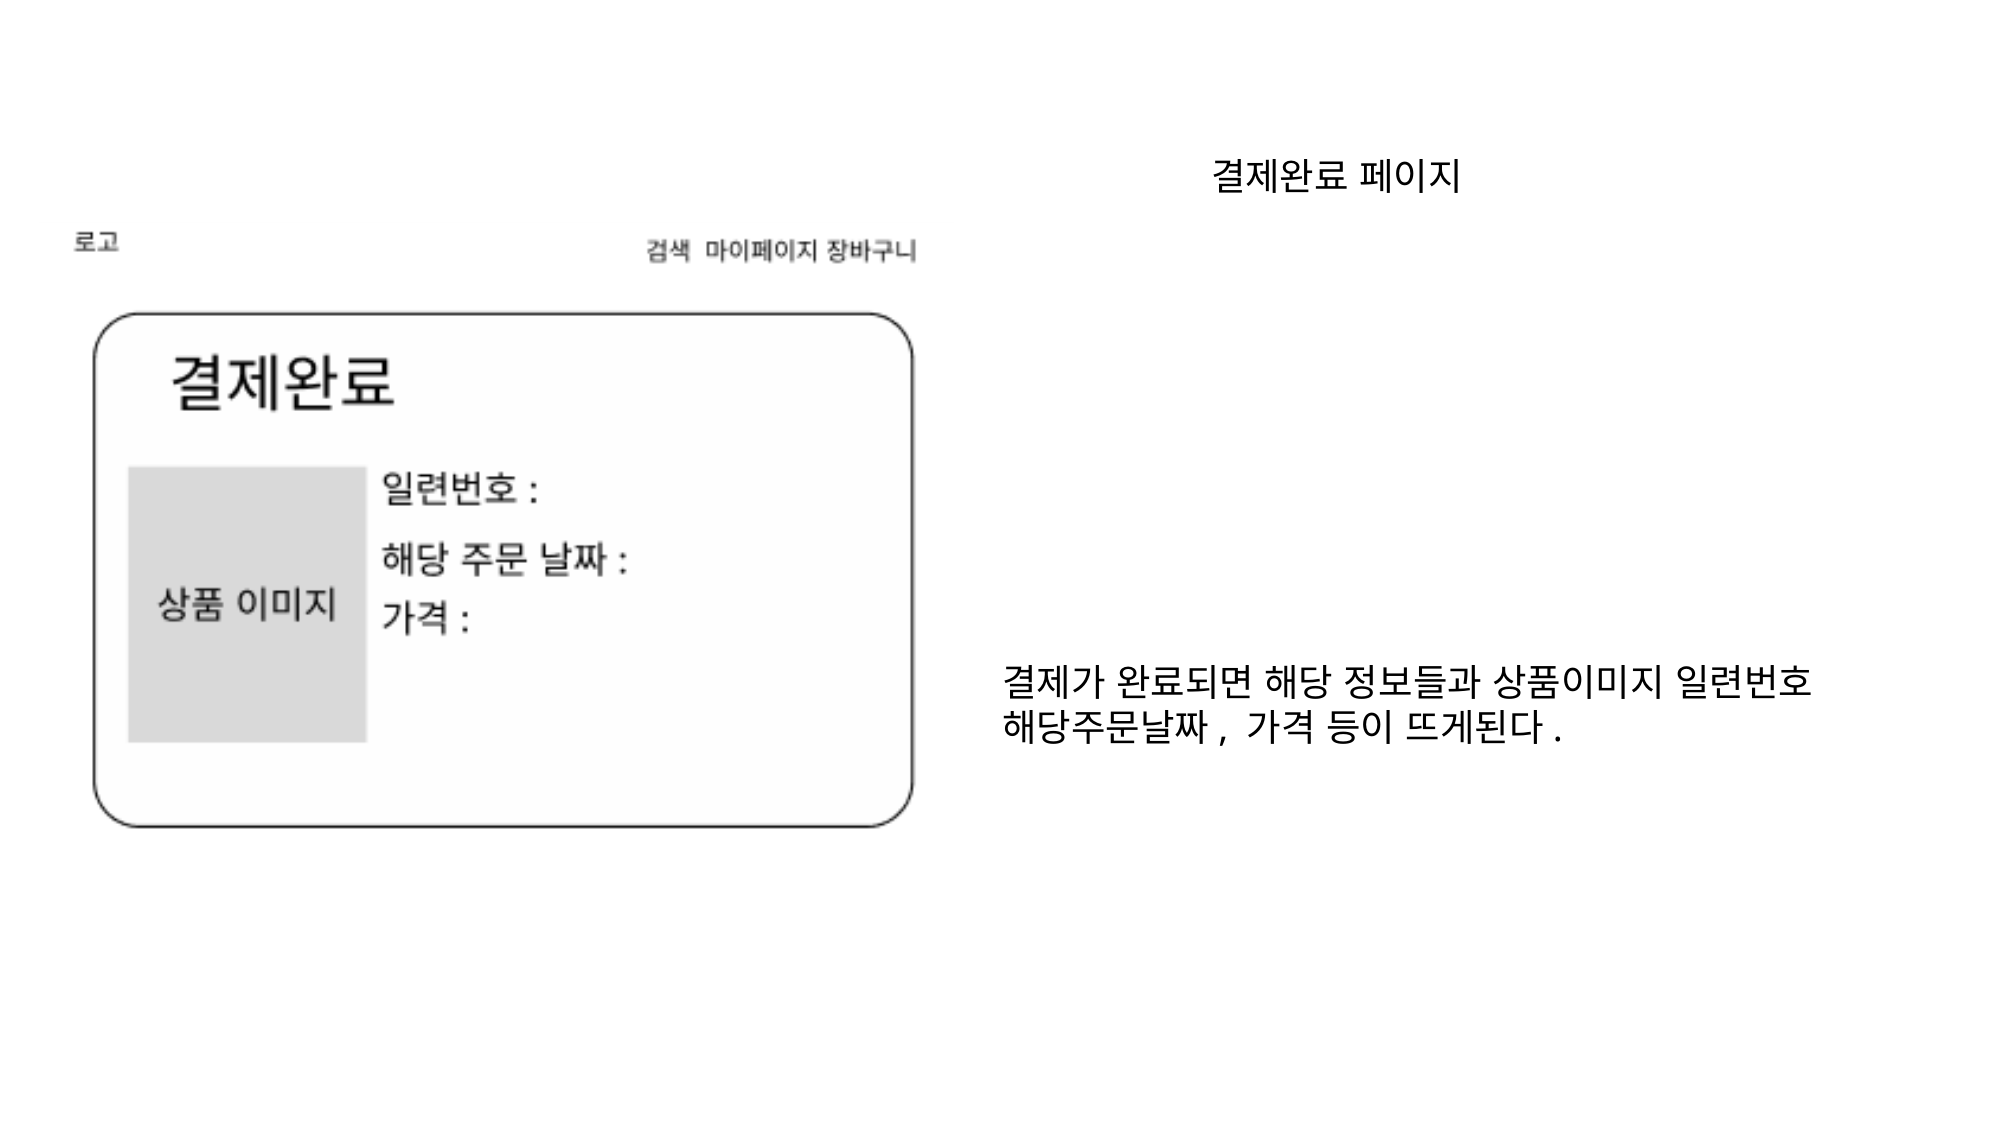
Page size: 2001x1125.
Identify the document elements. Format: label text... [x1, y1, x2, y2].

text_box 결제완료 페이지 [1196, 145, 1489, 205]
picture [39, 221, 954, 926]
text_box 결제가 완료되면 해당 정보들과 상품이미지 일련번호 해당주문날짜, 가격 등이 뜨게된다. [987, 651, 1902, 757]
